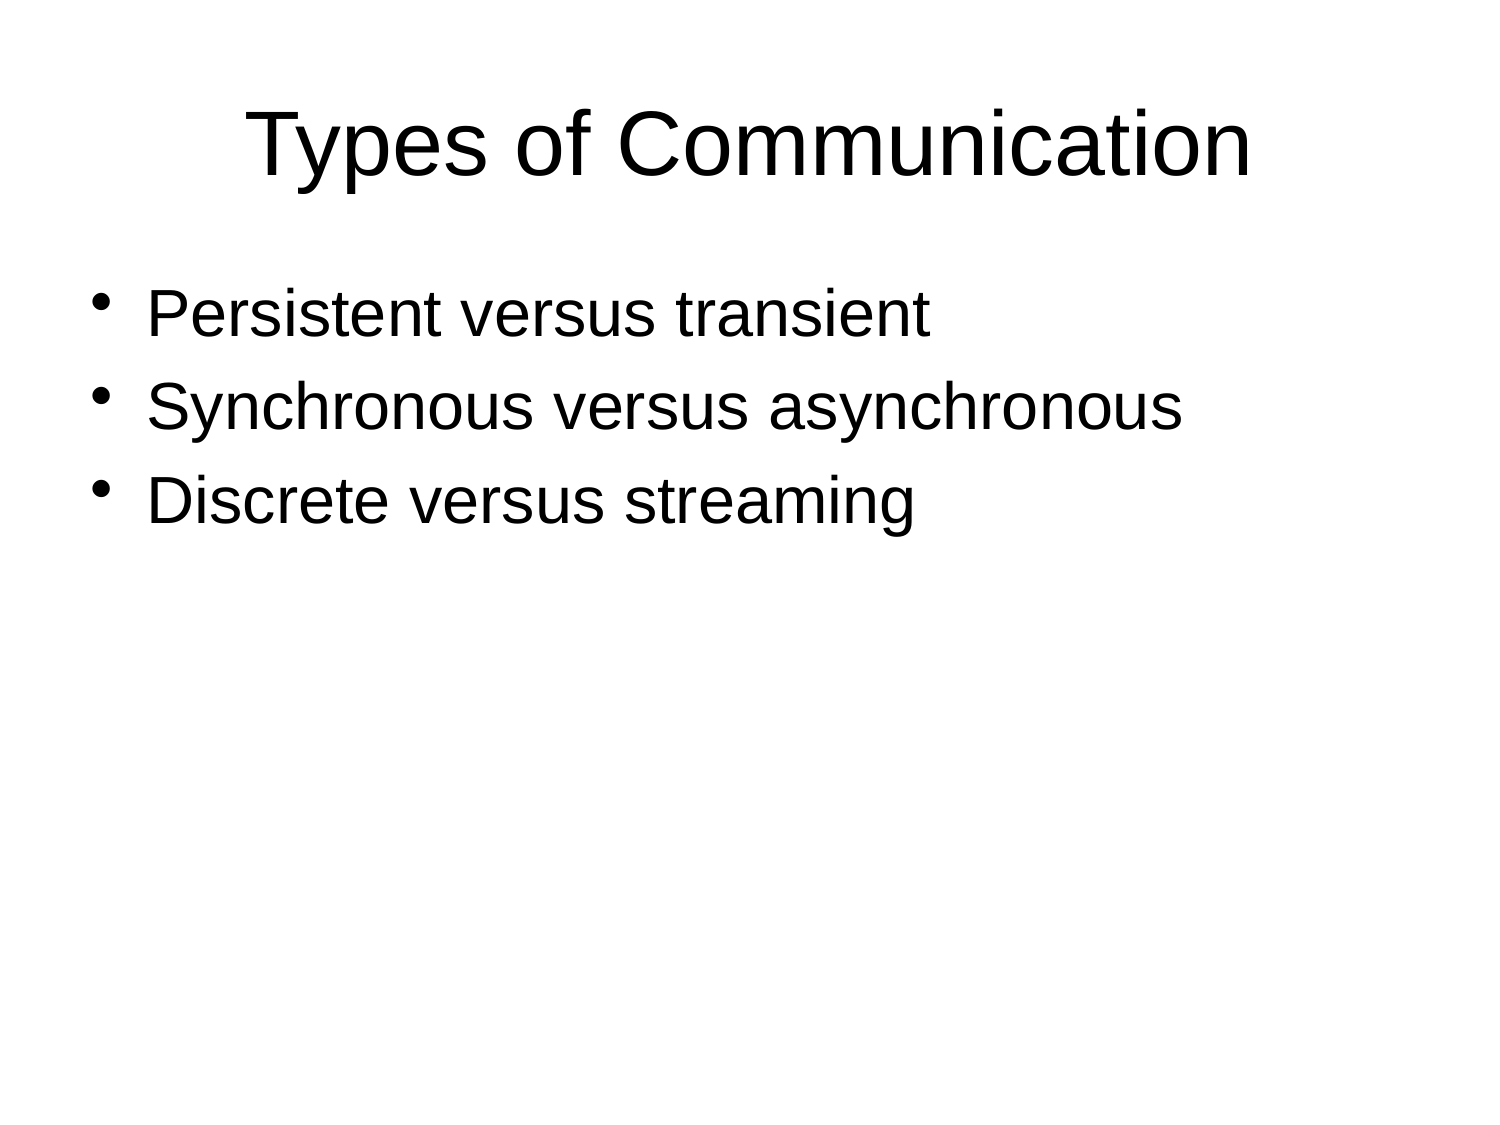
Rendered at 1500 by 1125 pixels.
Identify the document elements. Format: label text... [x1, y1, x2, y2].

list Persistent versus transient Synchronous versus asynchronous Discrete versus streaming [74, 262, 1426, 1006]
title Types of Communication [74, 44, 1426, 233]
